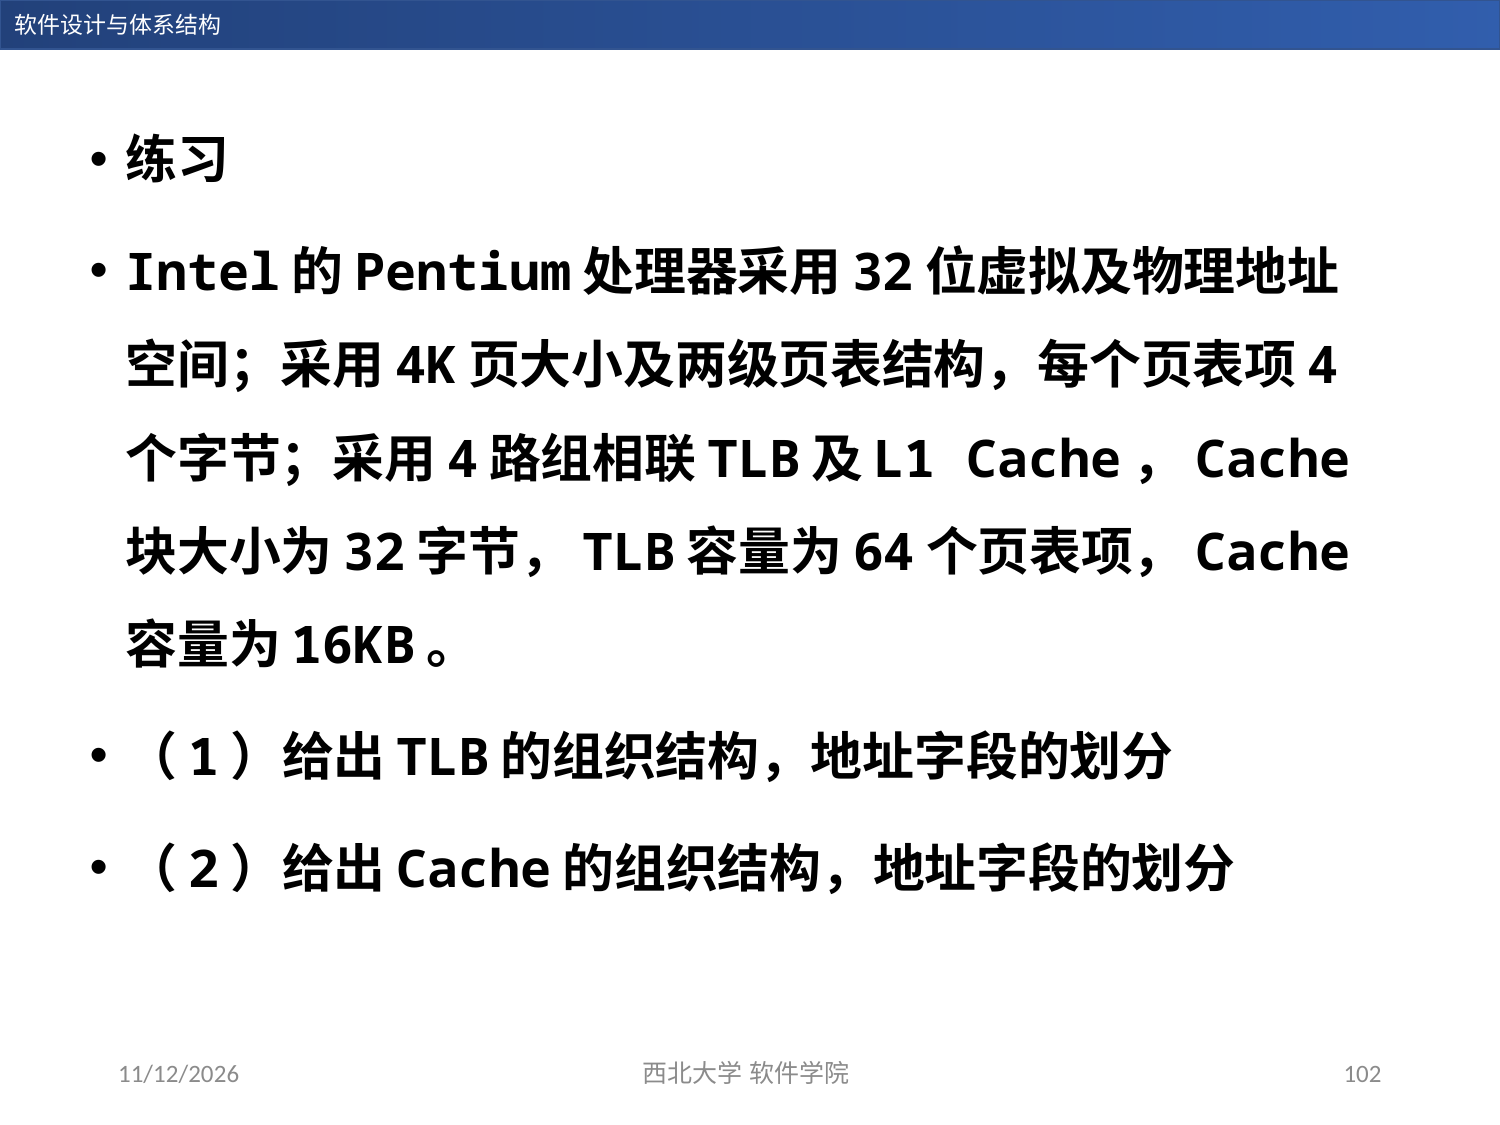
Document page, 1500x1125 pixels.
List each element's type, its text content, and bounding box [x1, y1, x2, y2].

footer 西北大学 软件学院 [496, 1042, 1004, 1103]
slide_number 102 [1059, 1042, 1397, 1103]
list 练习 Intel的Pentium处理器采用32位虚拟及物理地址空间；采用4K页大小及两级页表结构，每个页表项4个字节；采用4路组相联TLB及L1 Cache，Cache块大小为32字节，TLB容量为64个页表项，Cache容量为16KB。 （1）给出TLB的组织结构，地址字段的划分 （2）给出Cache的组织结构，地址字段的划分 [74, 126, 1369, 906]
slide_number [103, 1042, 441, 1103]
